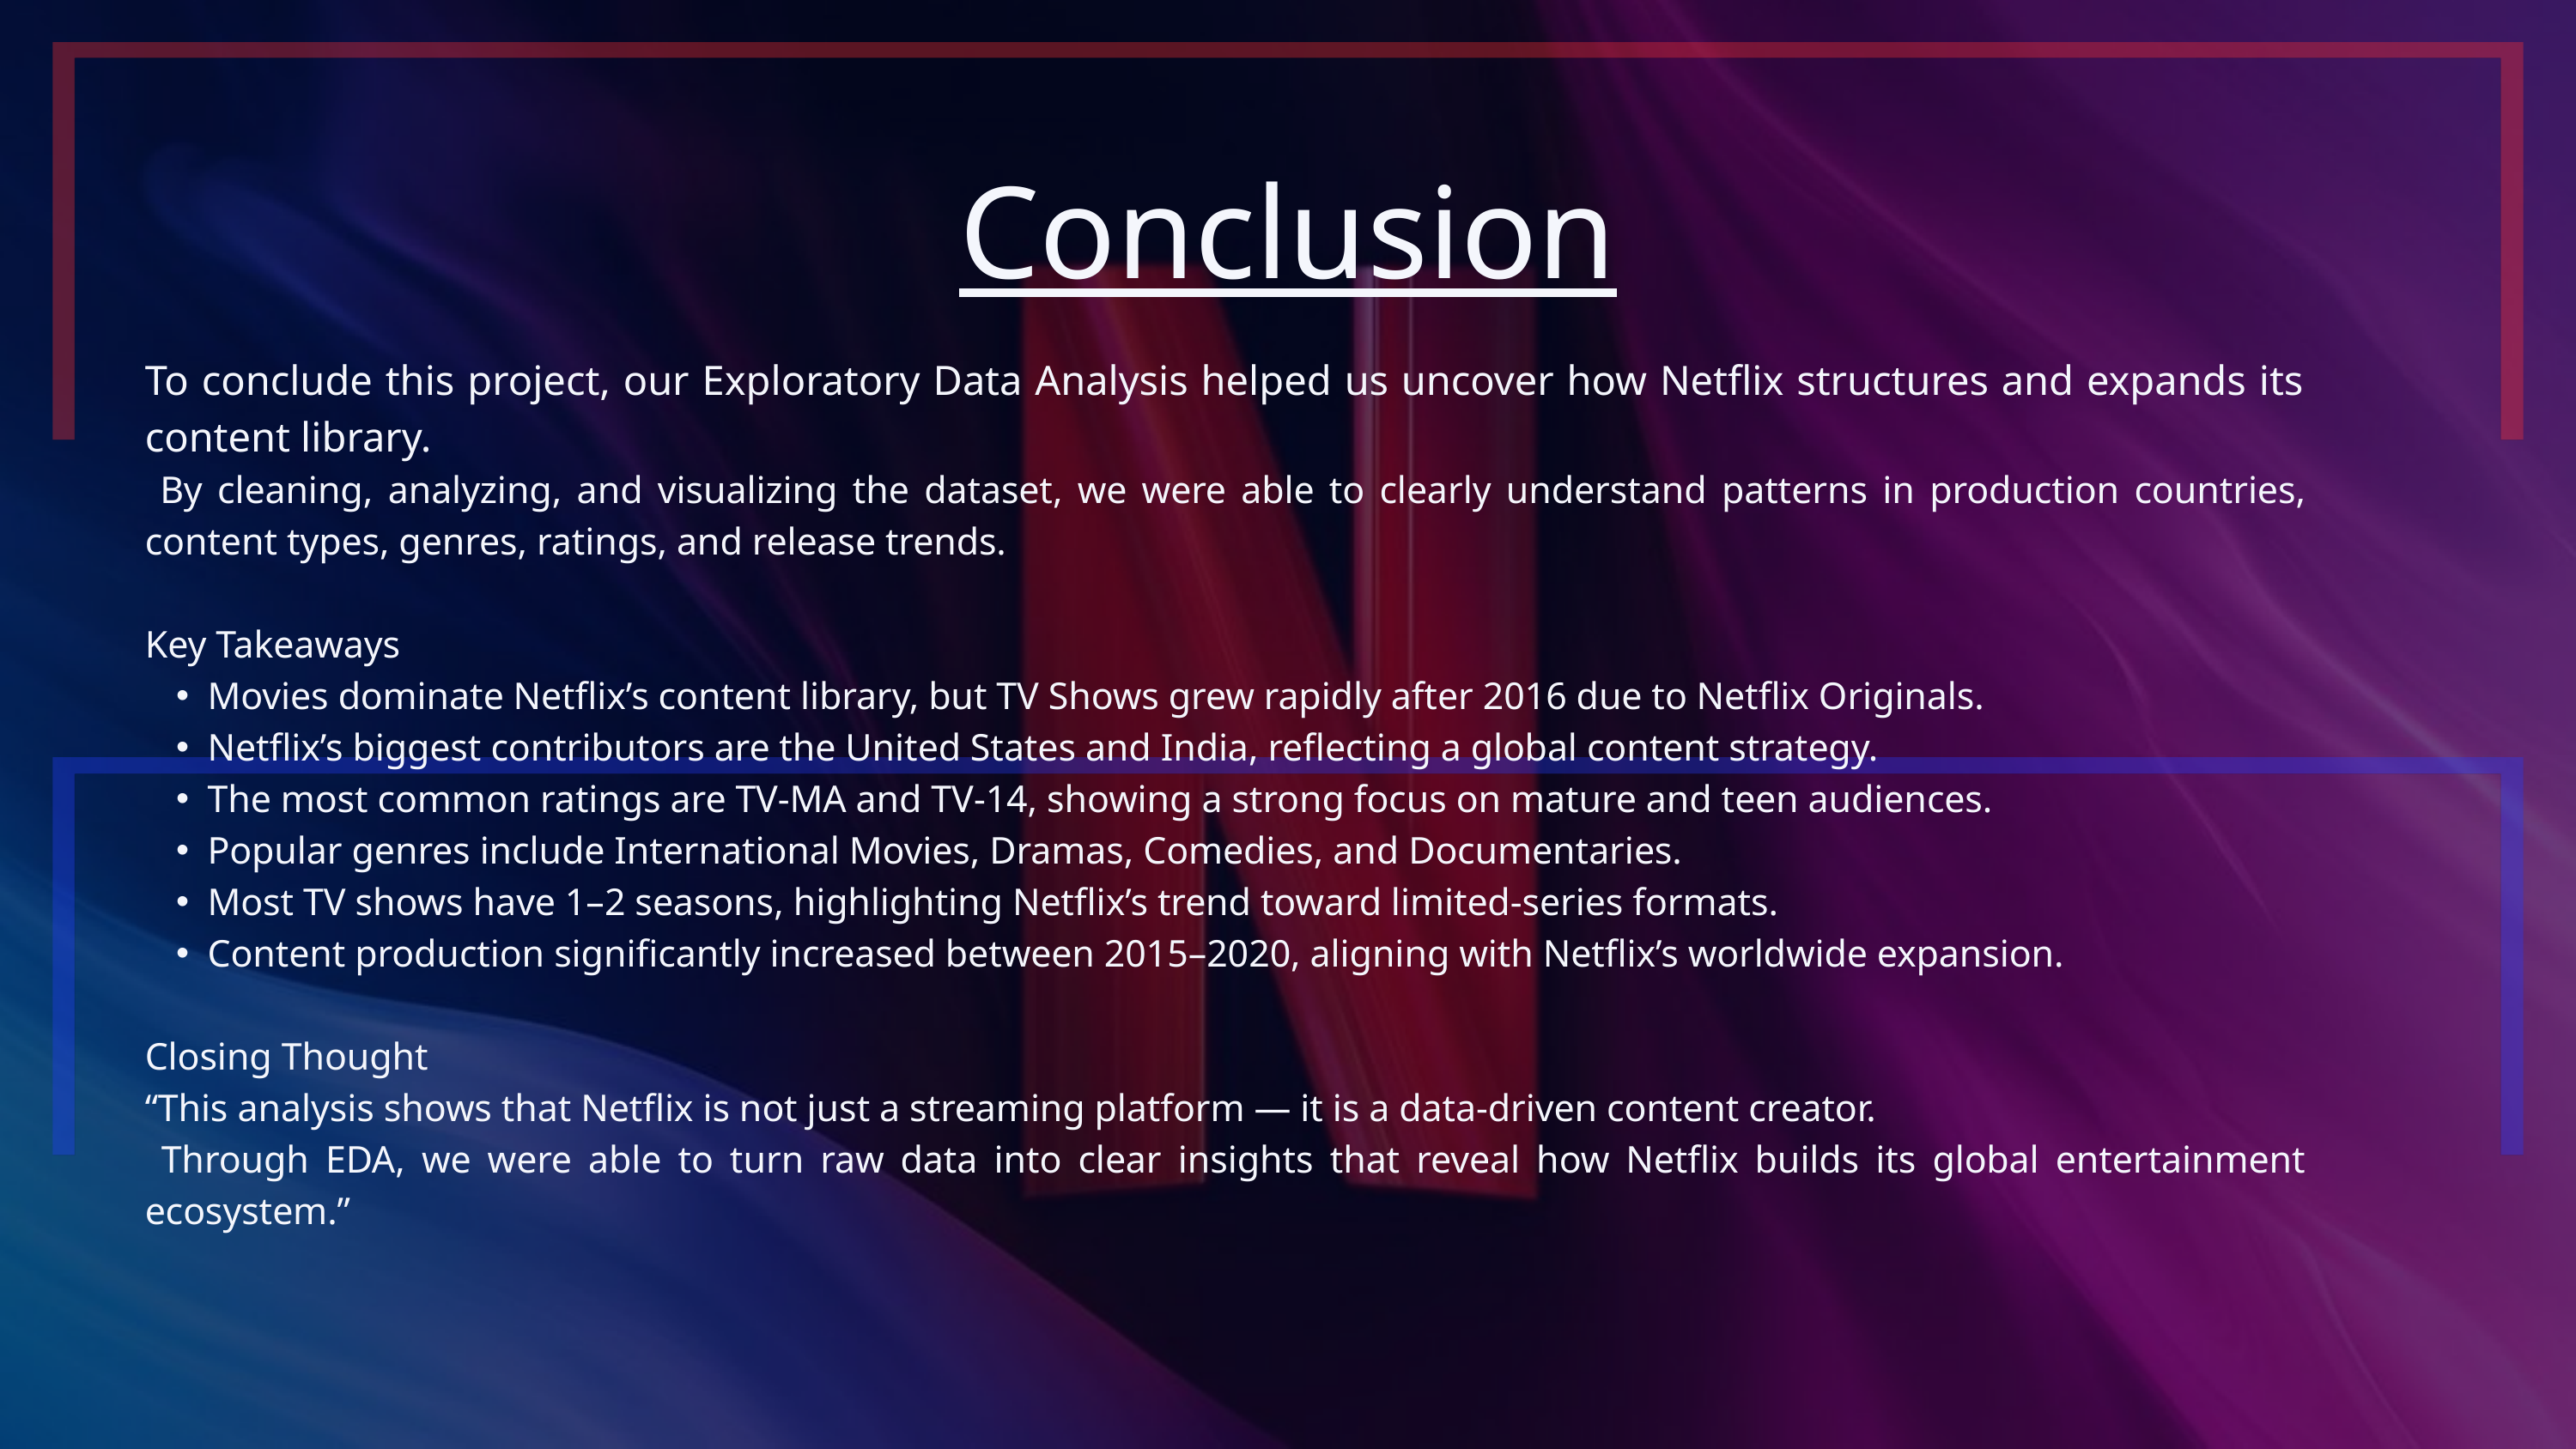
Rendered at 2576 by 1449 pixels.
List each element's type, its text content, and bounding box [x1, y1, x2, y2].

text_box [52, 42, 2524, 665]
text_box Conclusion [94, 125, 2482, 305]
text_box [52, 757, 2524, 1380]
text_box [0, 0, 2576, 1449]
text_box To conclude this project, our Exploratory Data Analysis helped us uncover how Netflix structures and expands its content library. By cleaning, analyzing, and visualizing the dataset, we were able to clearly understand patterns in production countries, content types, genres, ratings, and release trends. Key Takeaways Movies dominate Netflix’s content library, but TV Shows grew rapidly after 2016 due to Netflix Originals. Netflix’s biggest contributors are the United States and India, reflecting a global content strategy. The most common ratings are TV-MA and TV-14, showing a strong focus on mature and teen audiences. Popular genres include International Movies, Dramas, Comedies, and Documentaries. Most TV shows have 1–2 seasons, highlighting Netflix’s trend toward limited-series formats. Content production significantly increased between 2015–2020, aligning with Netflix’s worldwide expansion. Closing Thought “This analysis shows that Netflix is not just a streaming platform — it is a data-driven content creator. Through EDA, we were able to turn raw data into clear insights that reveal how Netflix builds its global entertainment ecosystem.” [144, 346, 2306, 1284]
